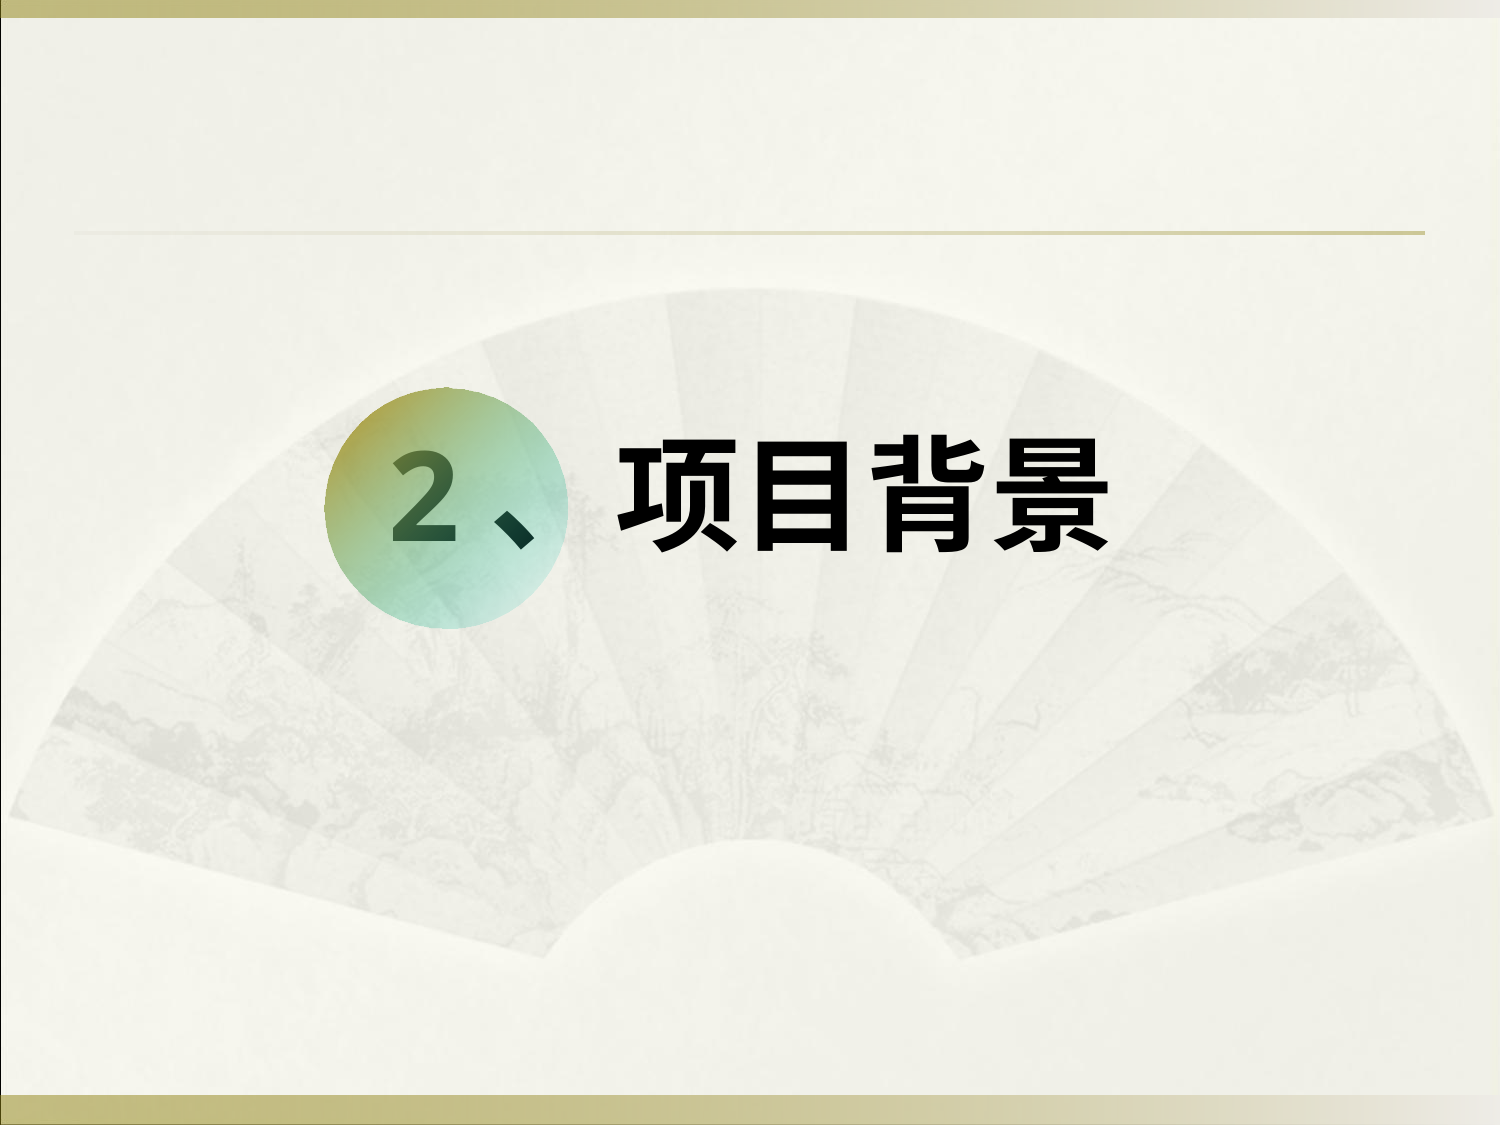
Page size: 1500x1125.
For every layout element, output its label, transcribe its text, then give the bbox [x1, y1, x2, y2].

text_box [324, 387, 568, 629]
picture [0, 18, 1500, 1095]
list 2、项目背景 [76, 408, 1428, 681]
